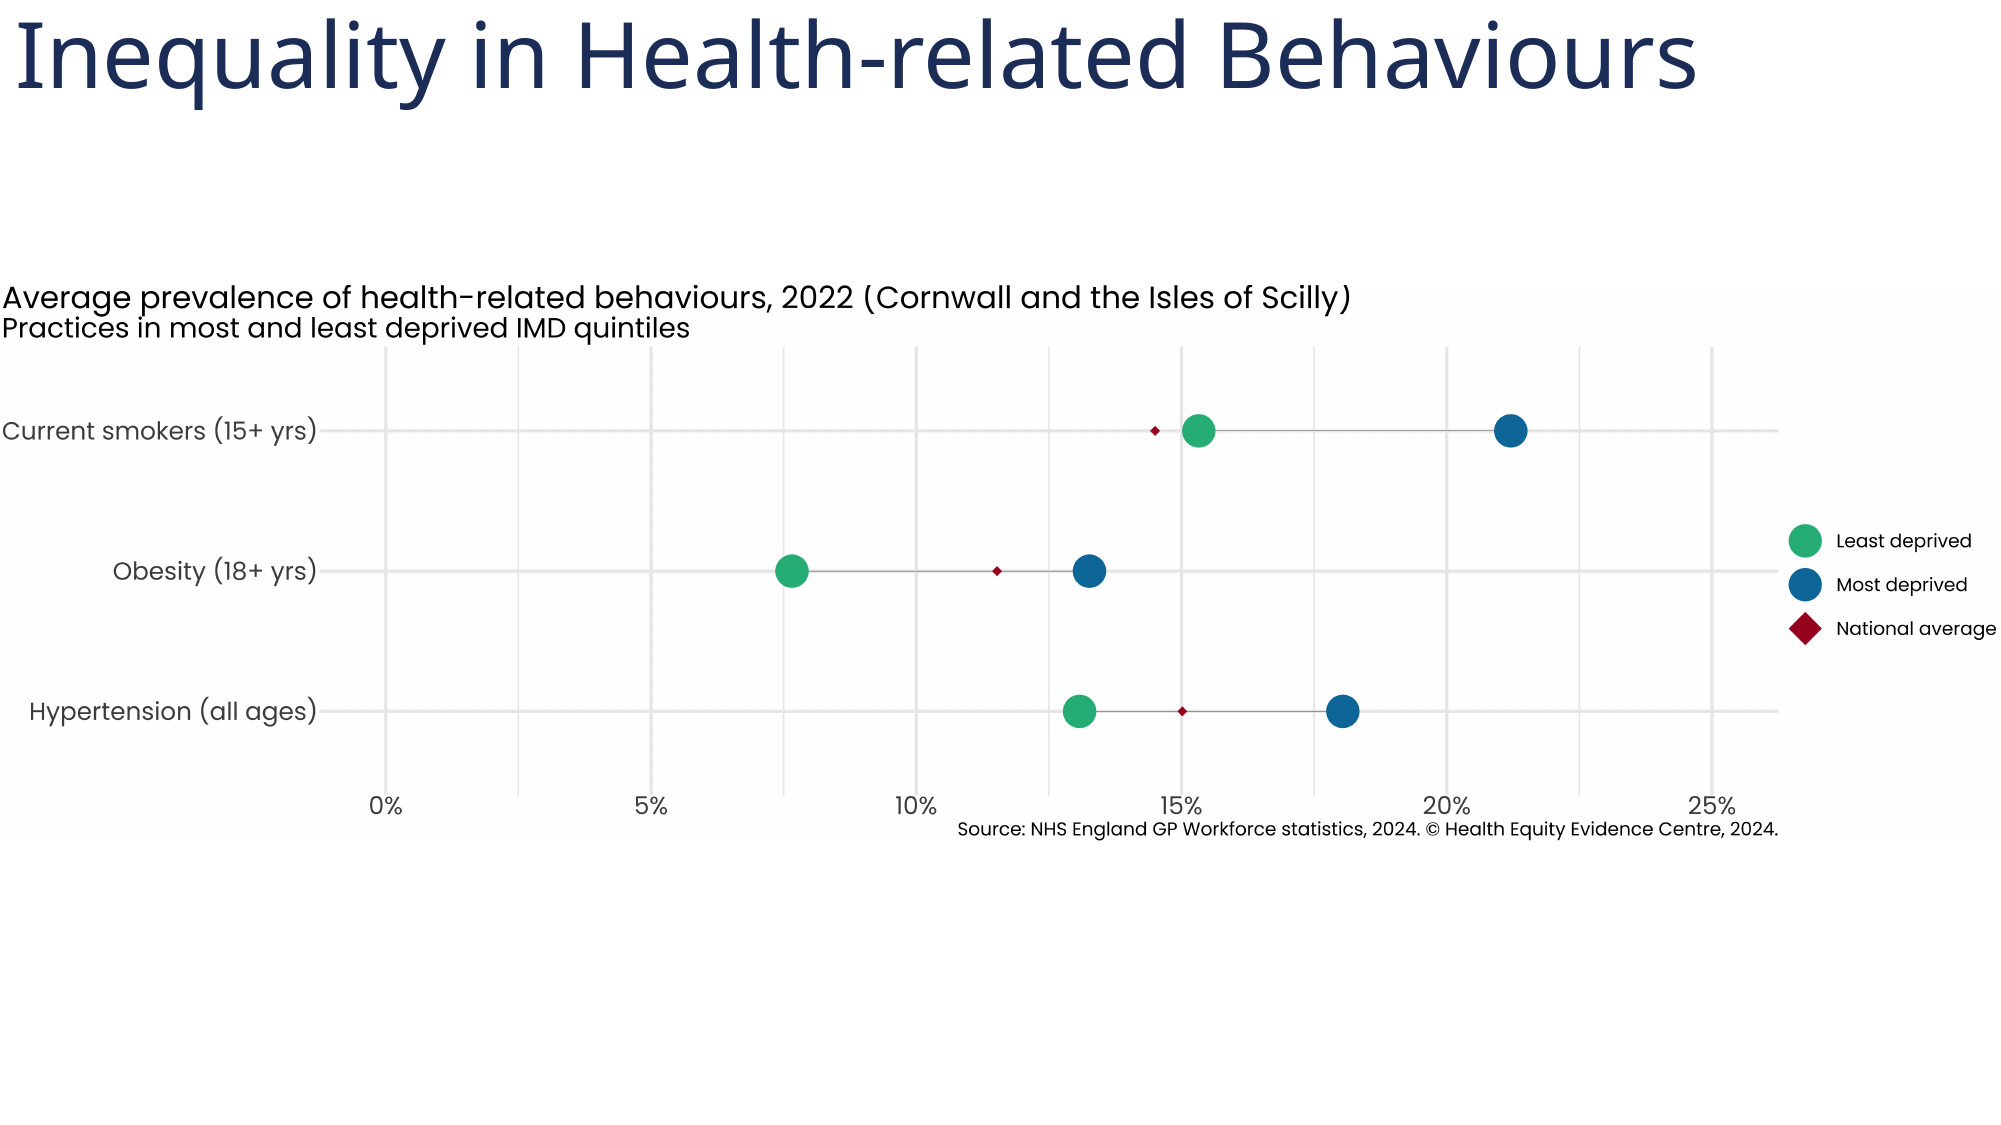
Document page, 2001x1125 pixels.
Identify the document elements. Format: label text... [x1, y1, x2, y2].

title Inequality in Health-related Behaviours [0, 0, 2000, 119]
picture [0, 284, 2000, 843]
